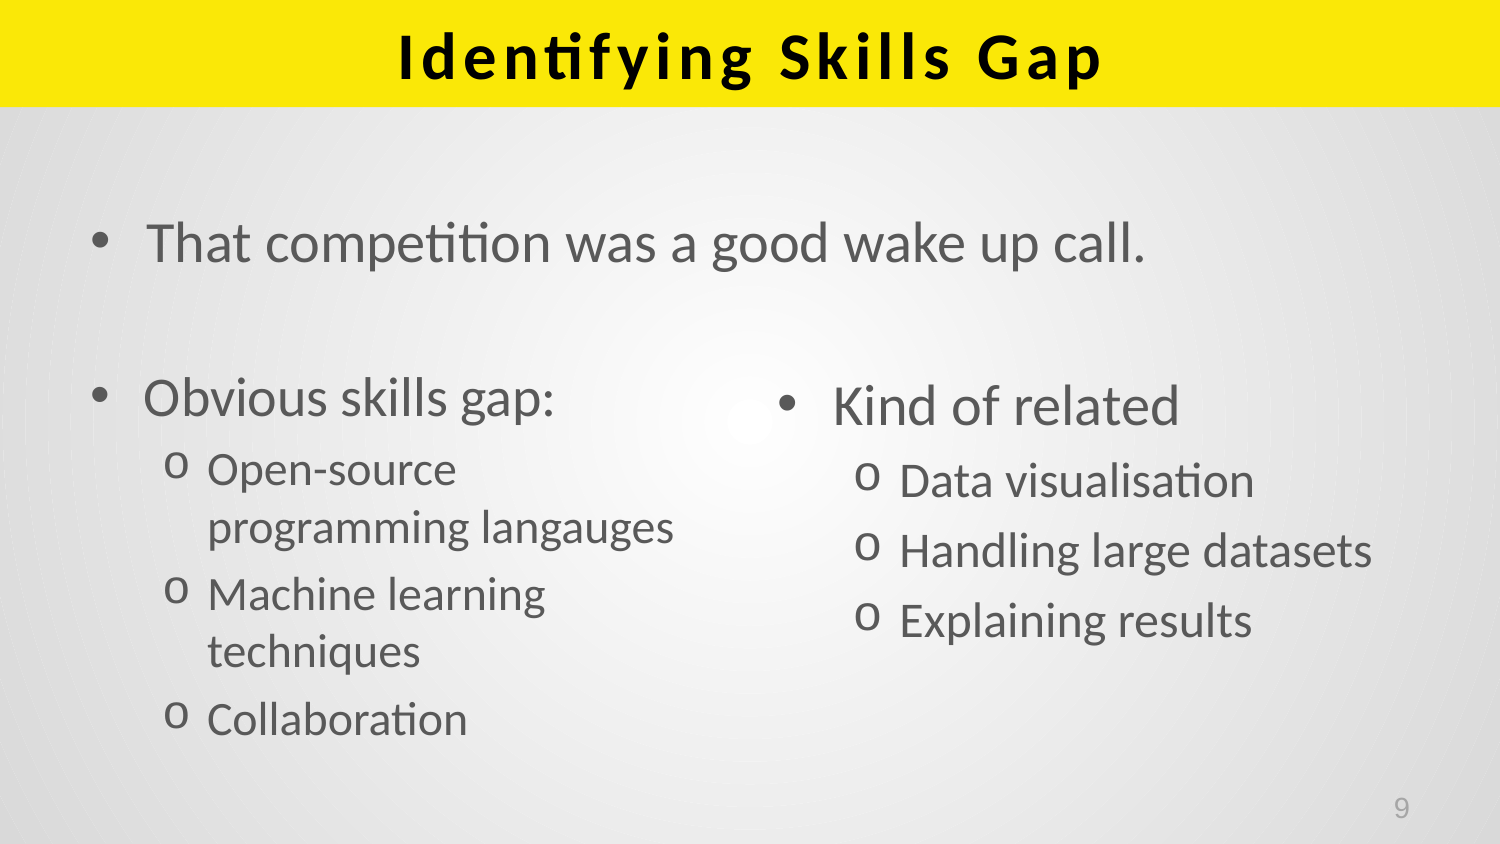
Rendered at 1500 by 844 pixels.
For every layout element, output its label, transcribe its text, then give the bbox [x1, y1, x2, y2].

list Kind of related Data visualisation Handling large datasets Explaining results [762, 340, 1425, 754]
title Identifying Skills Gap [75, 0, 1425, 108]
list Obvious skills gap: Open-source programming langauges Machine learning techniques Collaboration [75, 340, 738, 754]
slide_number 9 [1074, 782, 1425, 827]
text_box That competition was a good wake up call. [74, 196, 1425, 340]
